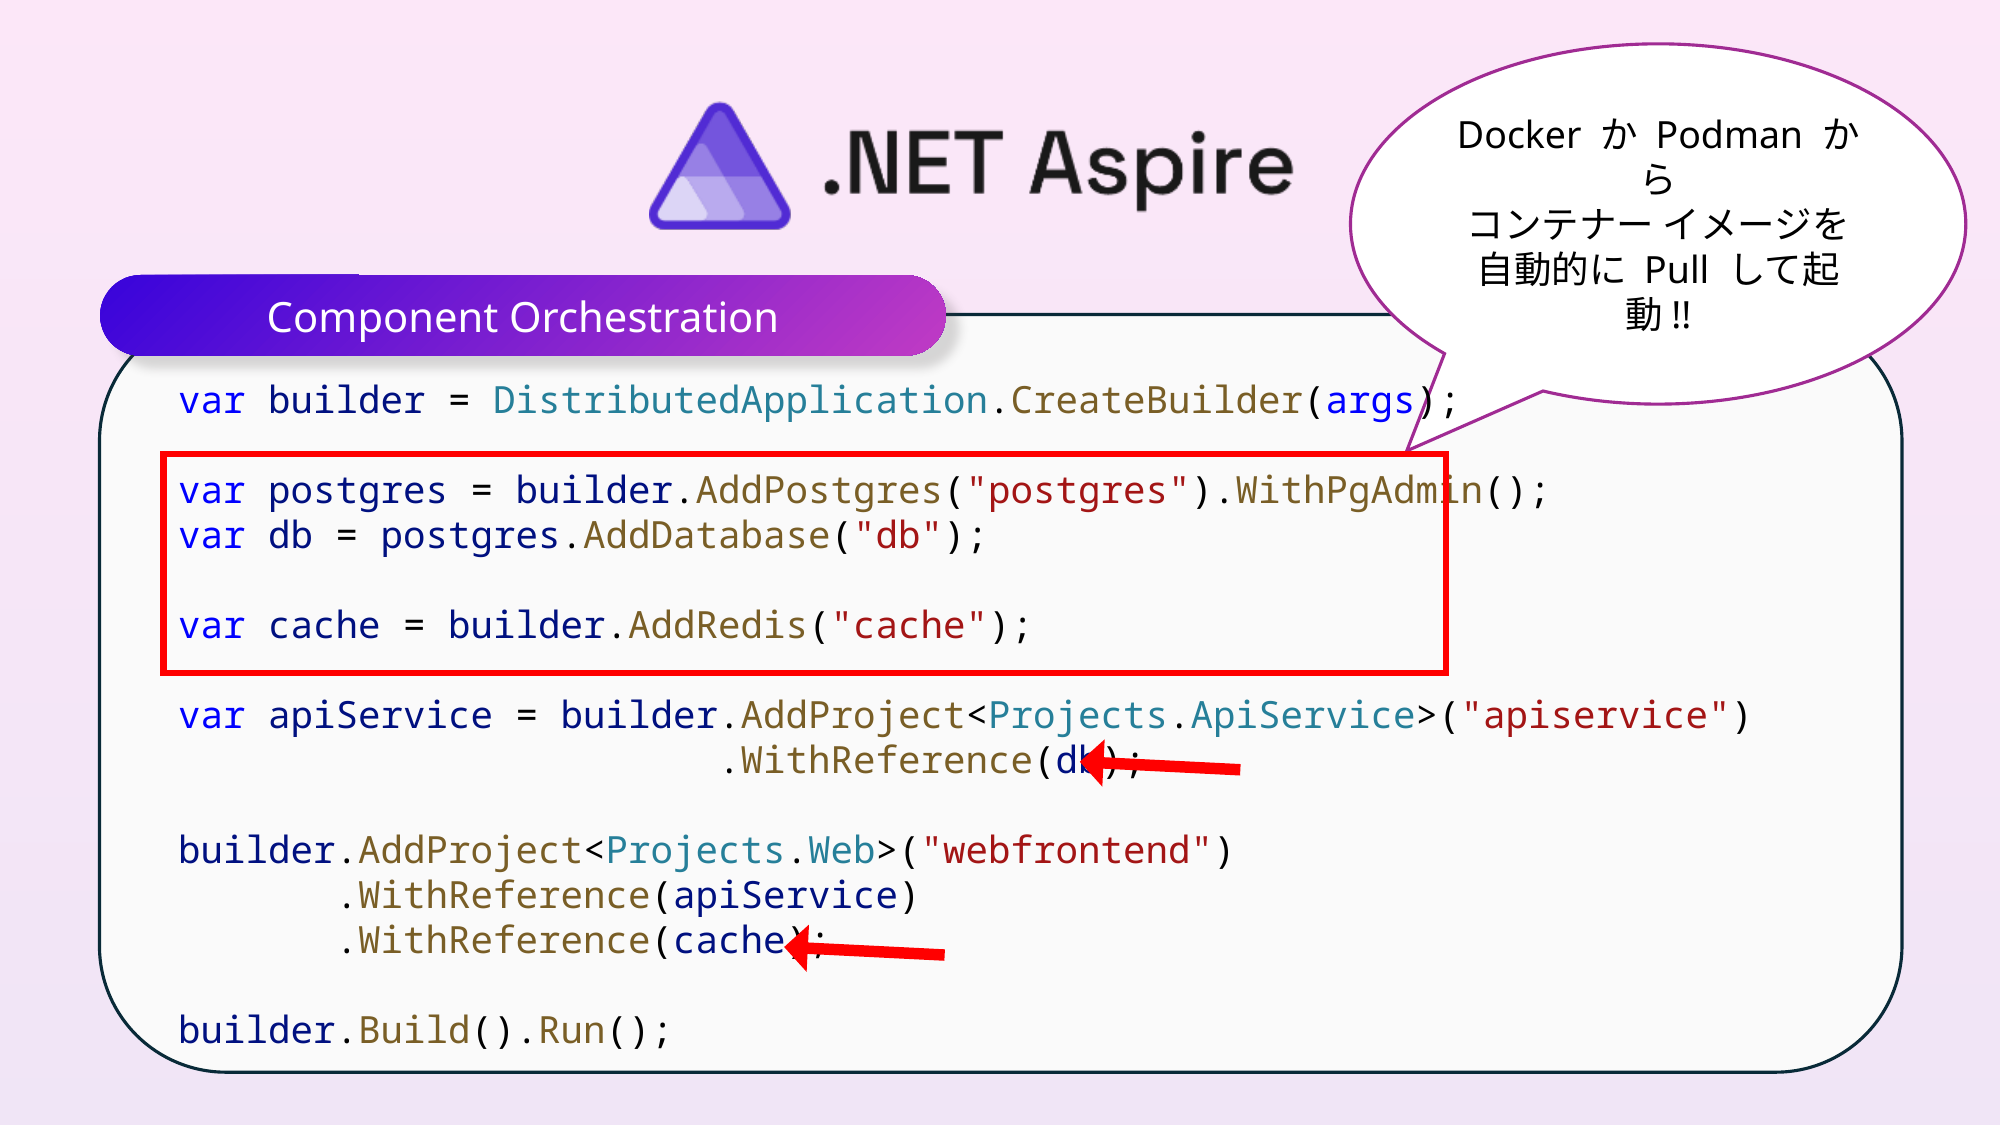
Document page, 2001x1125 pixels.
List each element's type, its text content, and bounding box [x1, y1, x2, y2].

text_box var builder = DistributedApplication.CreateBuilder(args); var postgres = builder.AddPostgres("postgres").WithPgAdmin(); var db = postgres.AddDatabase("db"); var cache = builder.AddRedis("cache"); var apiService = builder.AddProject<Projects.ApiService>("apiservice") .WithReference(db); builder.AddProject<Projects.Web>("webfrontend") .WithReference(apiService) .WithReference(cache); builder.Build().Run(); [163, 368, 1824, 1125]
text_box [1824, 356, 1904, 1065]
text_box [1077, 735, 1243, 791]
text_box [162, 452, 1447, 674]
picture [648, 82, 1352, 272]
text_box Component Orchestration [100, 275, 946, 356]
text_box [945, 312, 1442, 368]
text_box [97, 362, 163, 1058]
text_box [781, 920, 947, 976]
text_box Docker か Podman から コンテナー イメージを 自動的に Pull して起動!! [1352, 42, 1968, 378]
